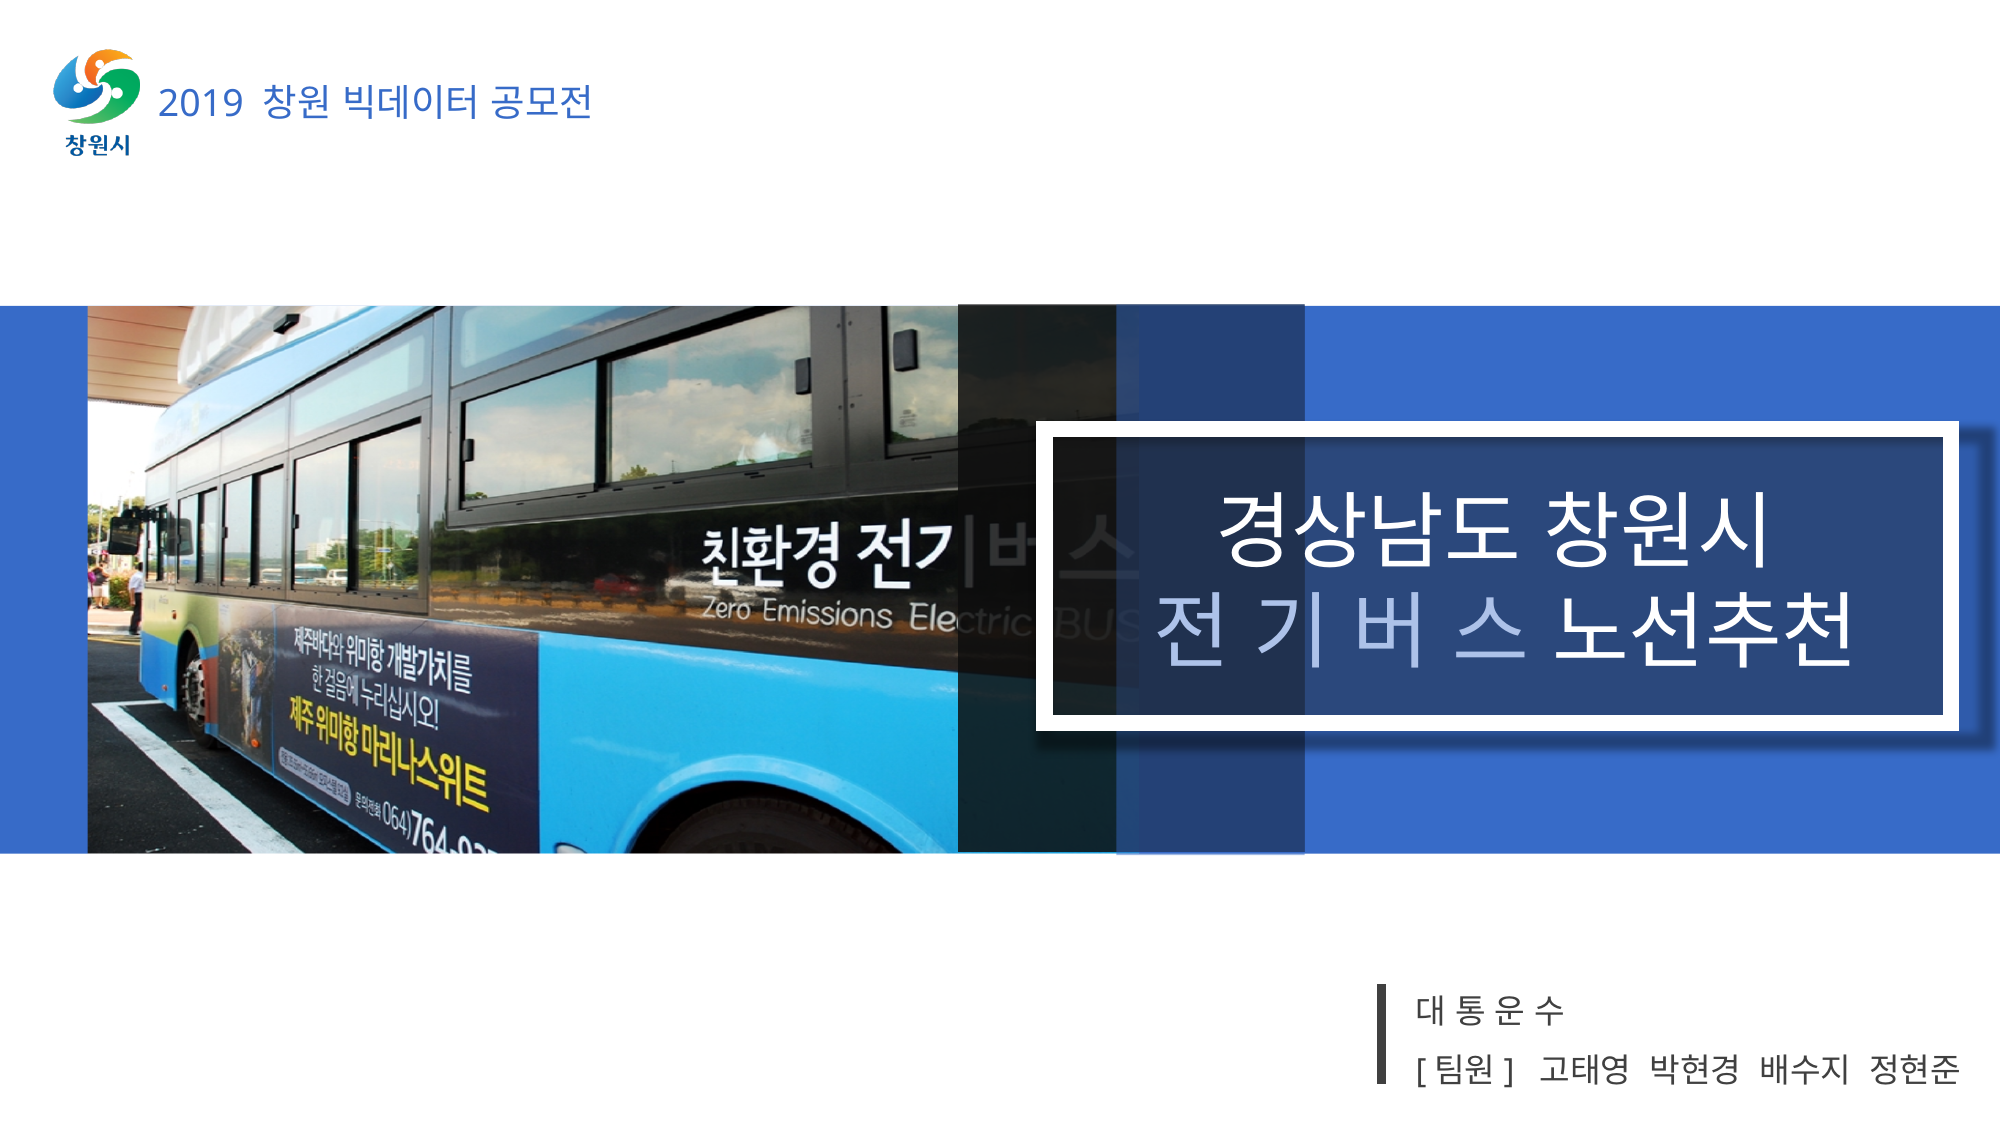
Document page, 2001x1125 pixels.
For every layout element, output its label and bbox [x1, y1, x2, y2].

text_box [53, 48, 614, 156]
text_box [1377, 962, 1982, 1092]
picture [87, 305, 1139, 854]
text_box [1306, 305, 2000, 426]
text_box [0, 305, 1115, 855]
text_box [1115, 303, 1306, 421]
text_box [1306, 751, 2000, 855]
text_box [1011, 429, 2000, 724]
text_box [1115, 756, 1306, 856]
